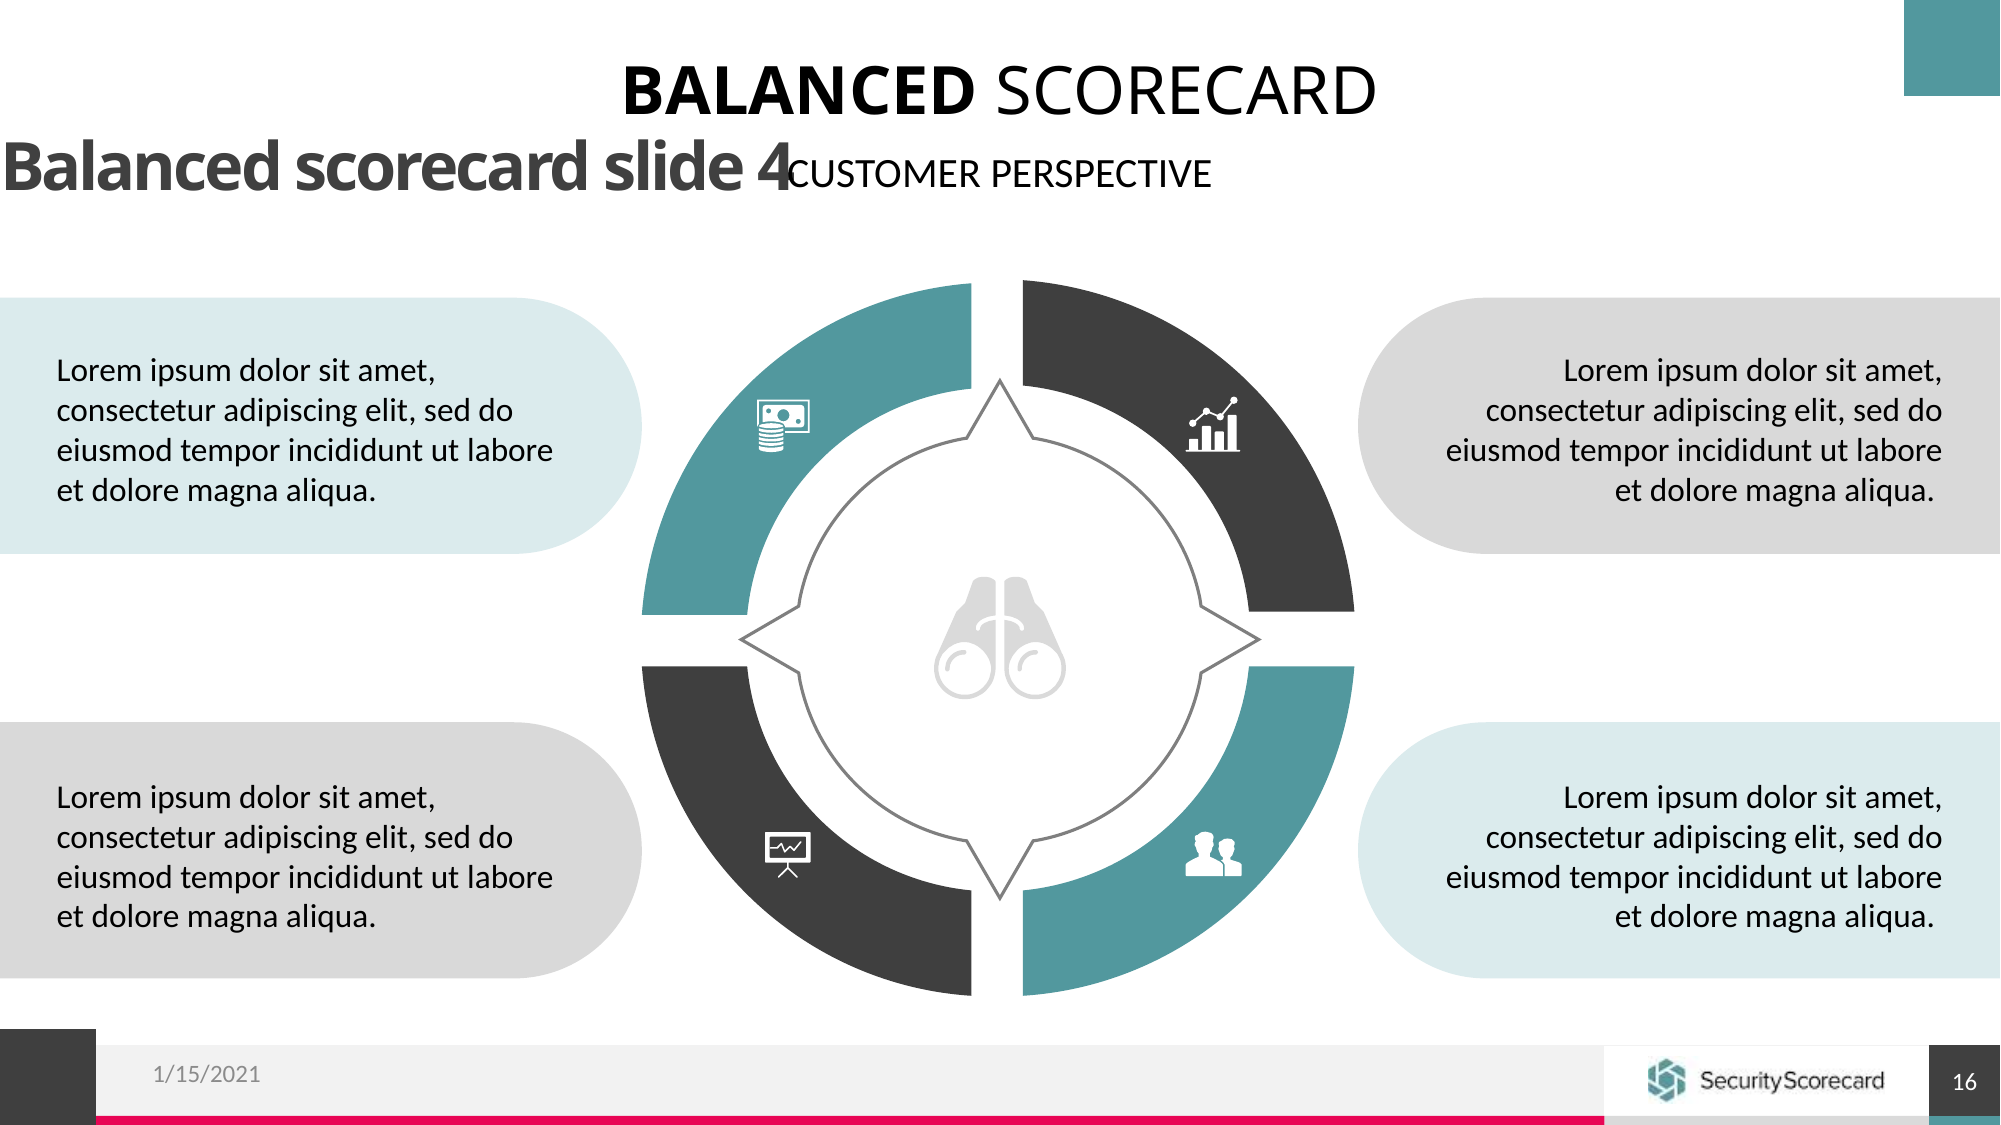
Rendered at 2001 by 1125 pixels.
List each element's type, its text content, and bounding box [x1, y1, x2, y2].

text_box [1356, 296, 2000, 555]
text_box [641, 280, 1355, 996]
text_box BALANCED SCORECARD [240, 48, 1760, 129]
text_box [0, 296, 641, 555]
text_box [933, 576, 1066, 700]
title Balanced scorecard slide 4 [0, 59, 1725, 278]
text_box [0, 721, 641, 980]
text_box Lorem ipsum dolor sit amet, consectetur adipiscing elit, sed do eiusmod tempor incididunt ut labore et dolore magna aliqua. [1412, 774, 1944, 935]
text_box [1356, 721, 2000, 980]
text_box Lorem ipsum dolor sit amet, consectetur adipiscing elit, sed do eiusmod tempor incididunt ut labore et dolore magna aliqua. [56, 348, 588, 508]
text_box [0, 1028, 97, 1125]
picture [1648, 1056, 1885, 1104]
text_box [1903, 0, 2000, 97]
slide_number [137, 1042, 588, 1103]
text_box CUSTOMER PERSPECTIVE [240, 145, 1760, 196]
text_box Lorem ipsum dolor sit amet, consectetur adipiscing elit, sed do eiusmod tempor incididunt ut labore et dolore magna aliqua. [56, 774, 588, 935]
text_box Lorem ipsum dolor sit amet, consectetur adipiscing elit, sed do eiusmod tempor incididunt ut labore et dolore magna aliqua. [1412, 348, 1944, 508]
text_box 16 [1929, 1045, 2000, 1116]
